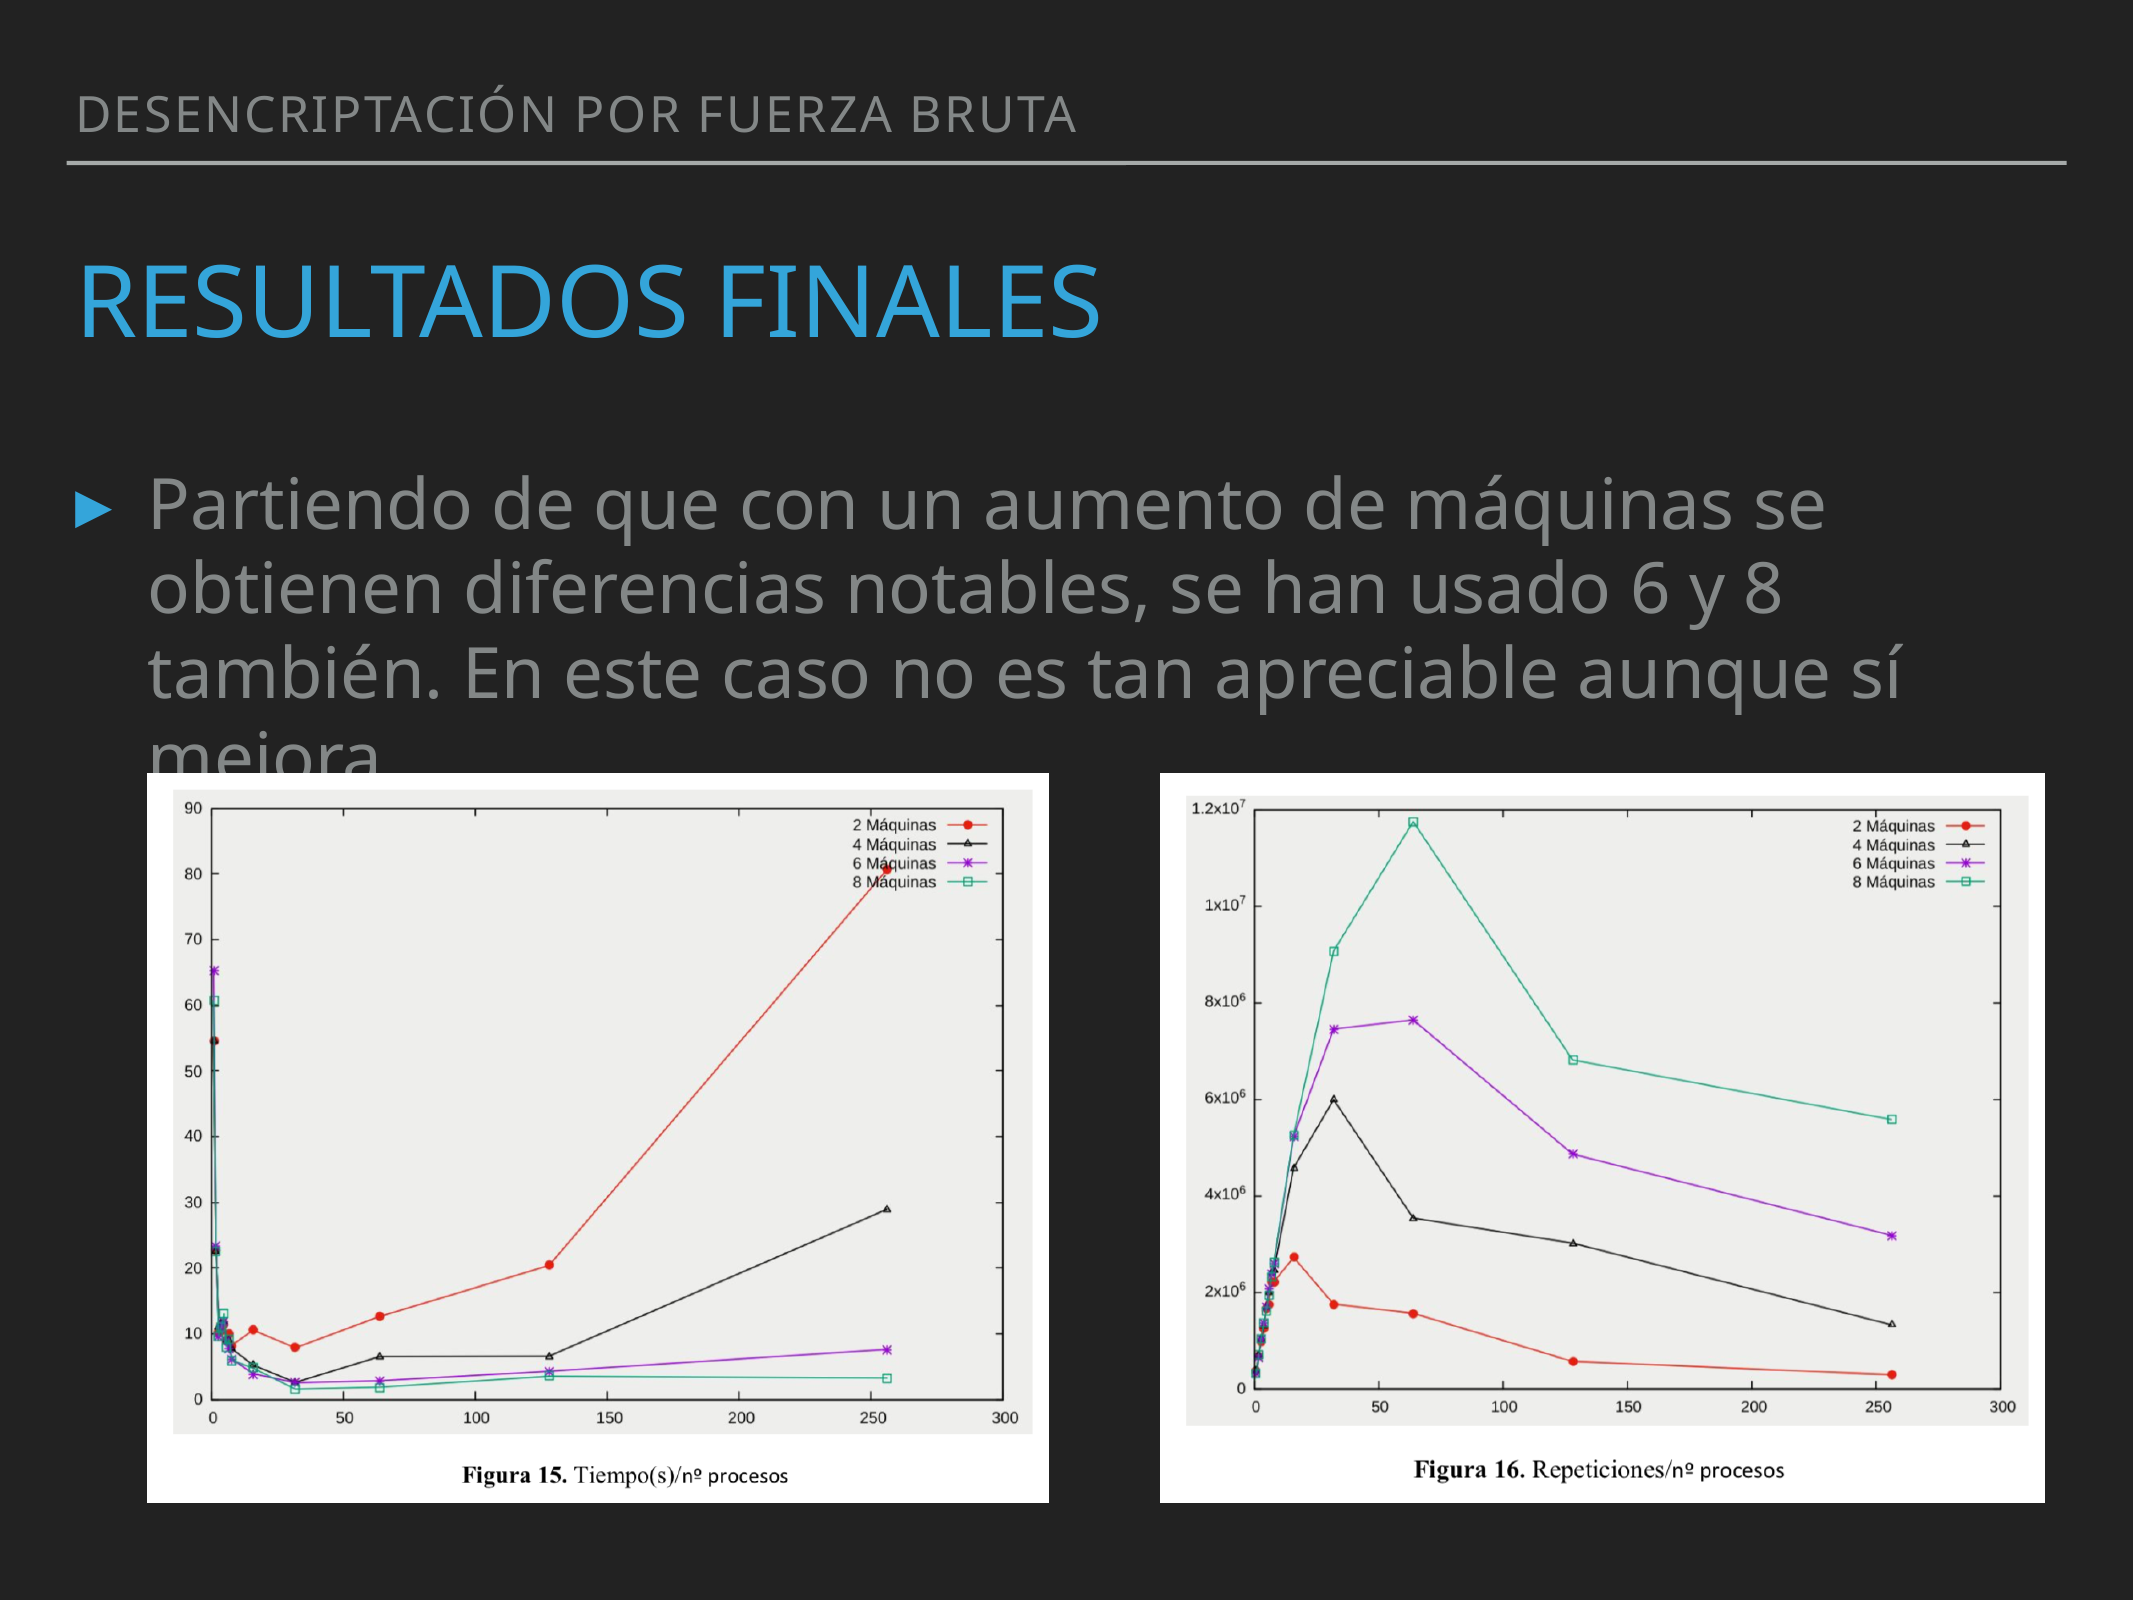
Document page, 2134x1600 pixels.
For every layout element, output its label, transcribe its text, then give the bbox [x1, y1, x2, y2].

picture [146, 773, 1049, 1503]
list Desencriptación por fuerza bruta [66, 74, 1901, 151]
picture [1159, 773, 2045, 1503]
title RESULTADOS FINALES [66, 251, 2068, 372]
list Partiendo de que con un aumento de máquinas se obtienen diferencias notables, se han usado 6 y 8 también. En este caso no es tan apreciable aunque sí mejora. [66, 449, 2068, 1453]
